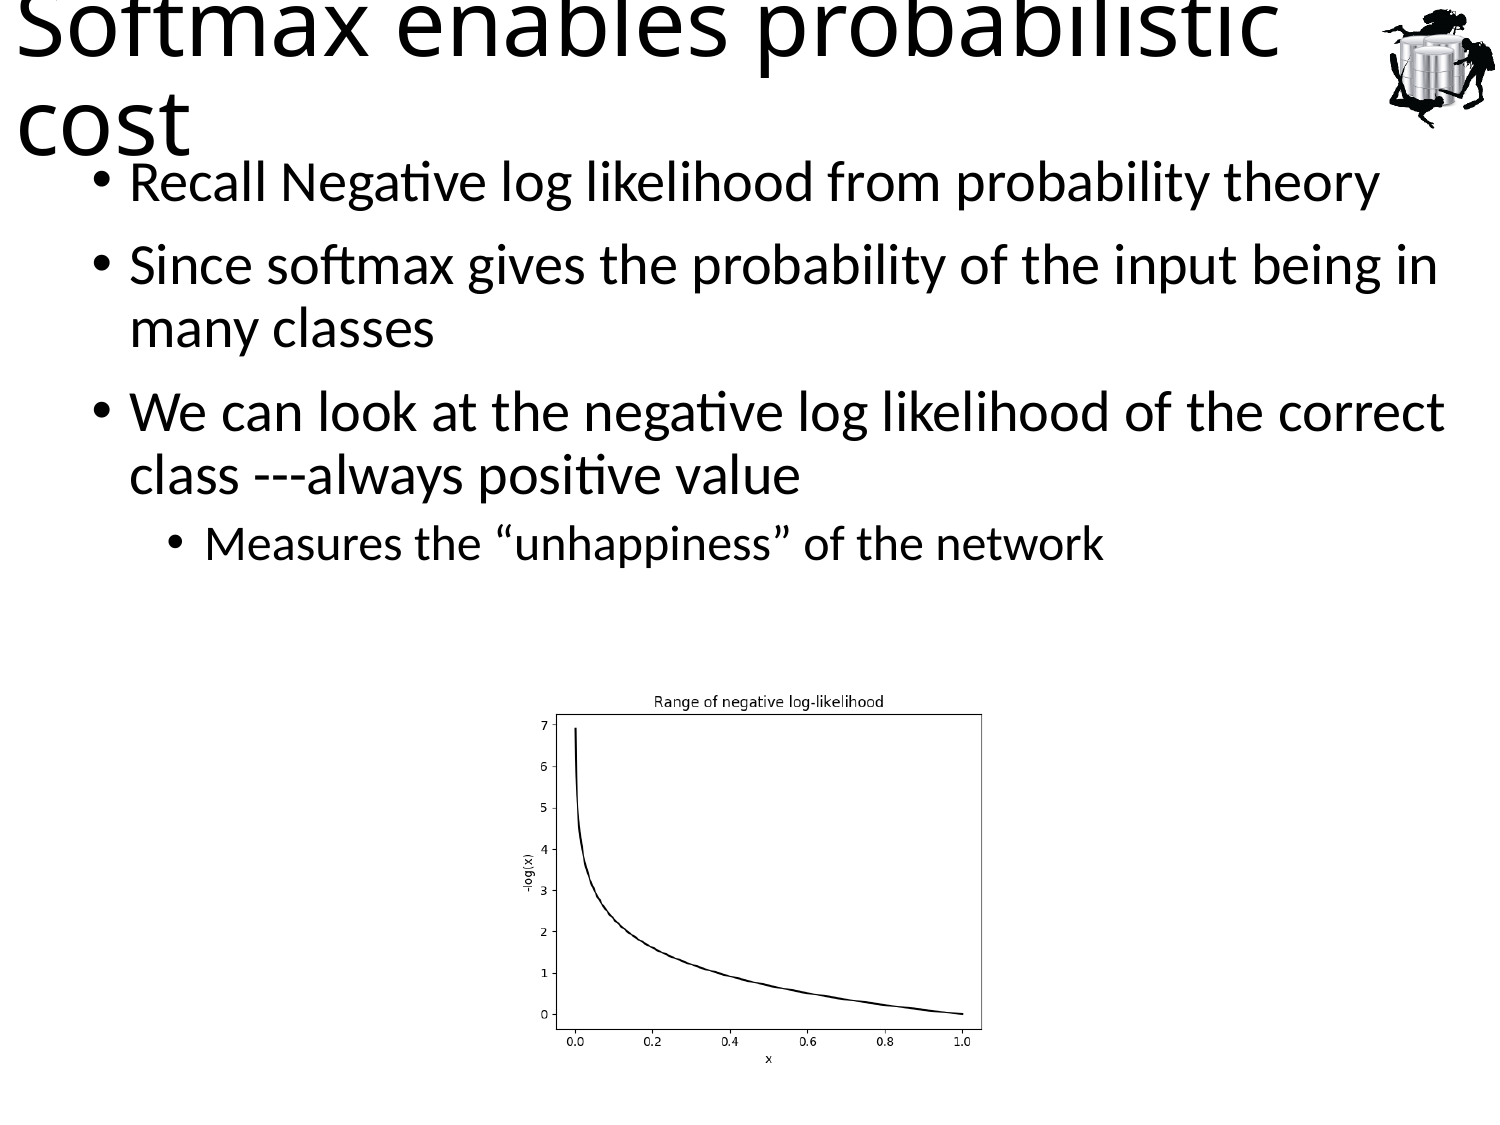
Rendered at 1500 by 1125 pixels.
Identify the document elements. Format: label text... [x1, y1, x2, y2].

picture [1376, 5, 1498, 131]
picture [487, 665, 1036, 1073]
list Recall Negative log likelihood from probability theory Since softmax gives the probability of the input being in many classes We can look at the negative log likelihood of the correct class ---always positive value Measures the “unhappiness” of the network [76, 143, 1500, 982]
title Softmax enables probabilistic cost [0, 11, 1377, 143]
